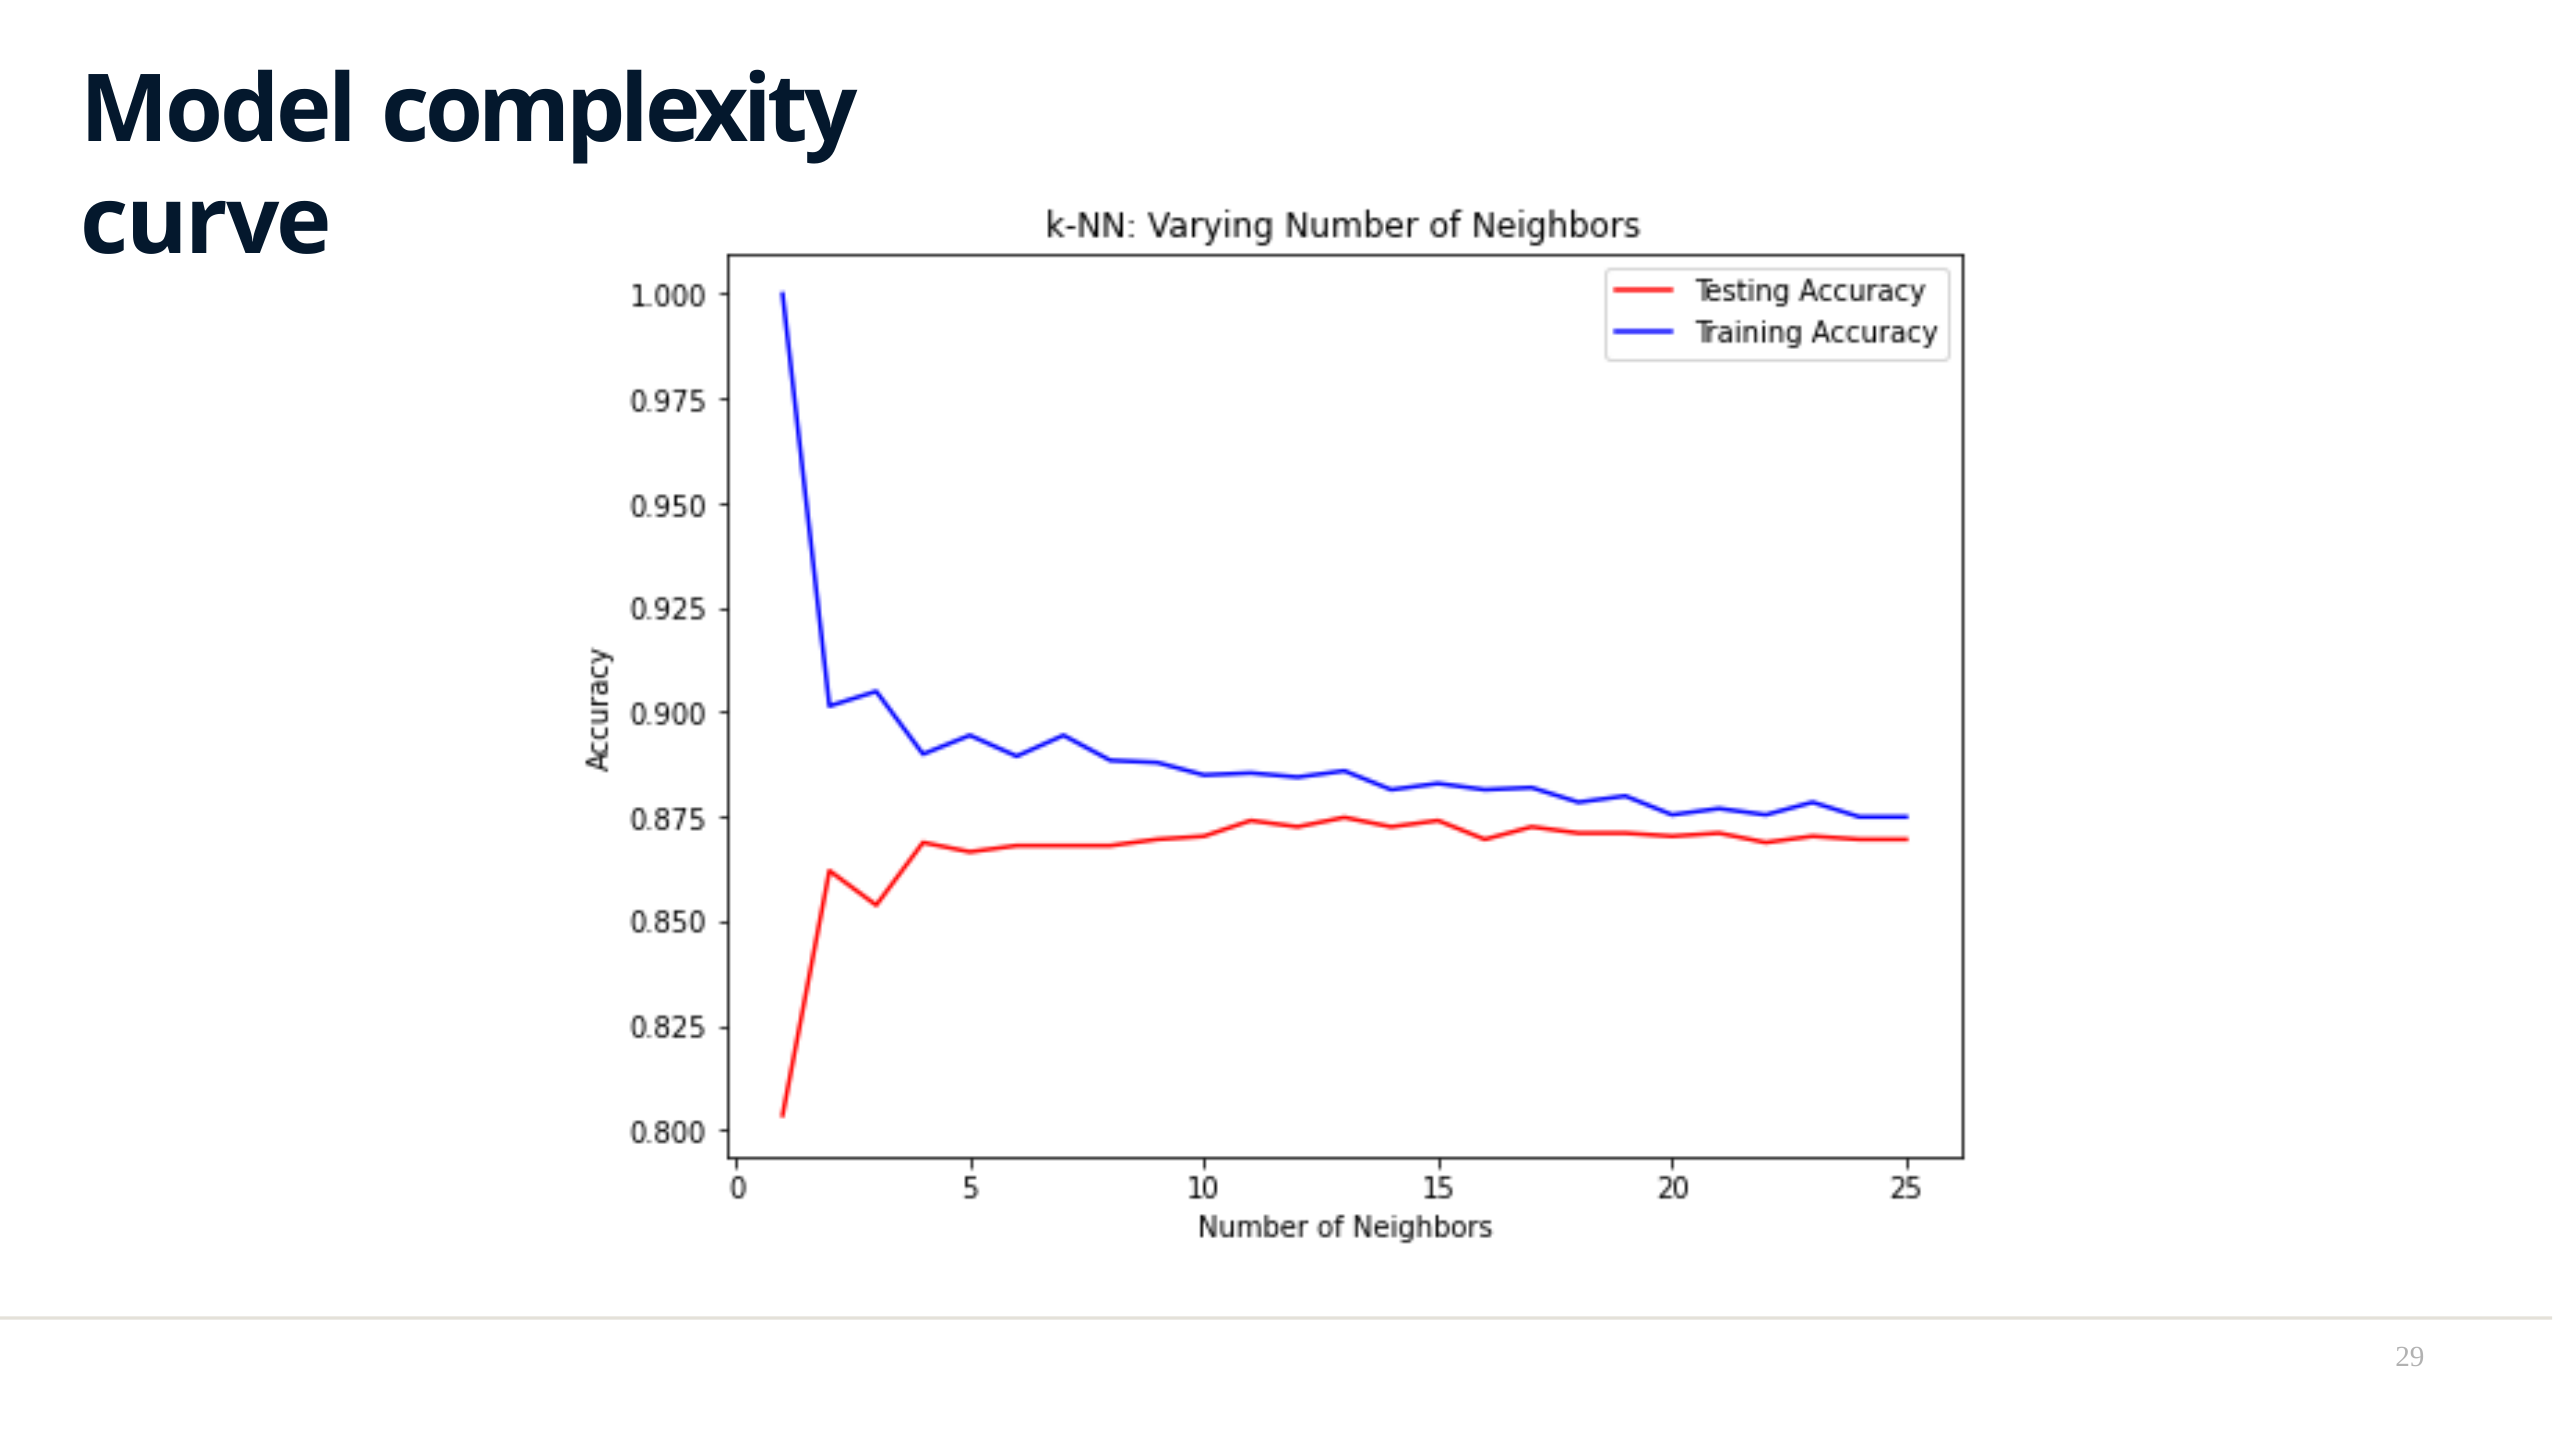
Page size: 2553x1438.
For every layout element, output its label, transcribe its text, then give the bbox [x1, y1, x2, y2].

picture [570, 191, 1982, 1263]
slide_number 29 [1837, 1336, 2425, 1409]
title Model complexity curve [78, 44, 1122, 288]
